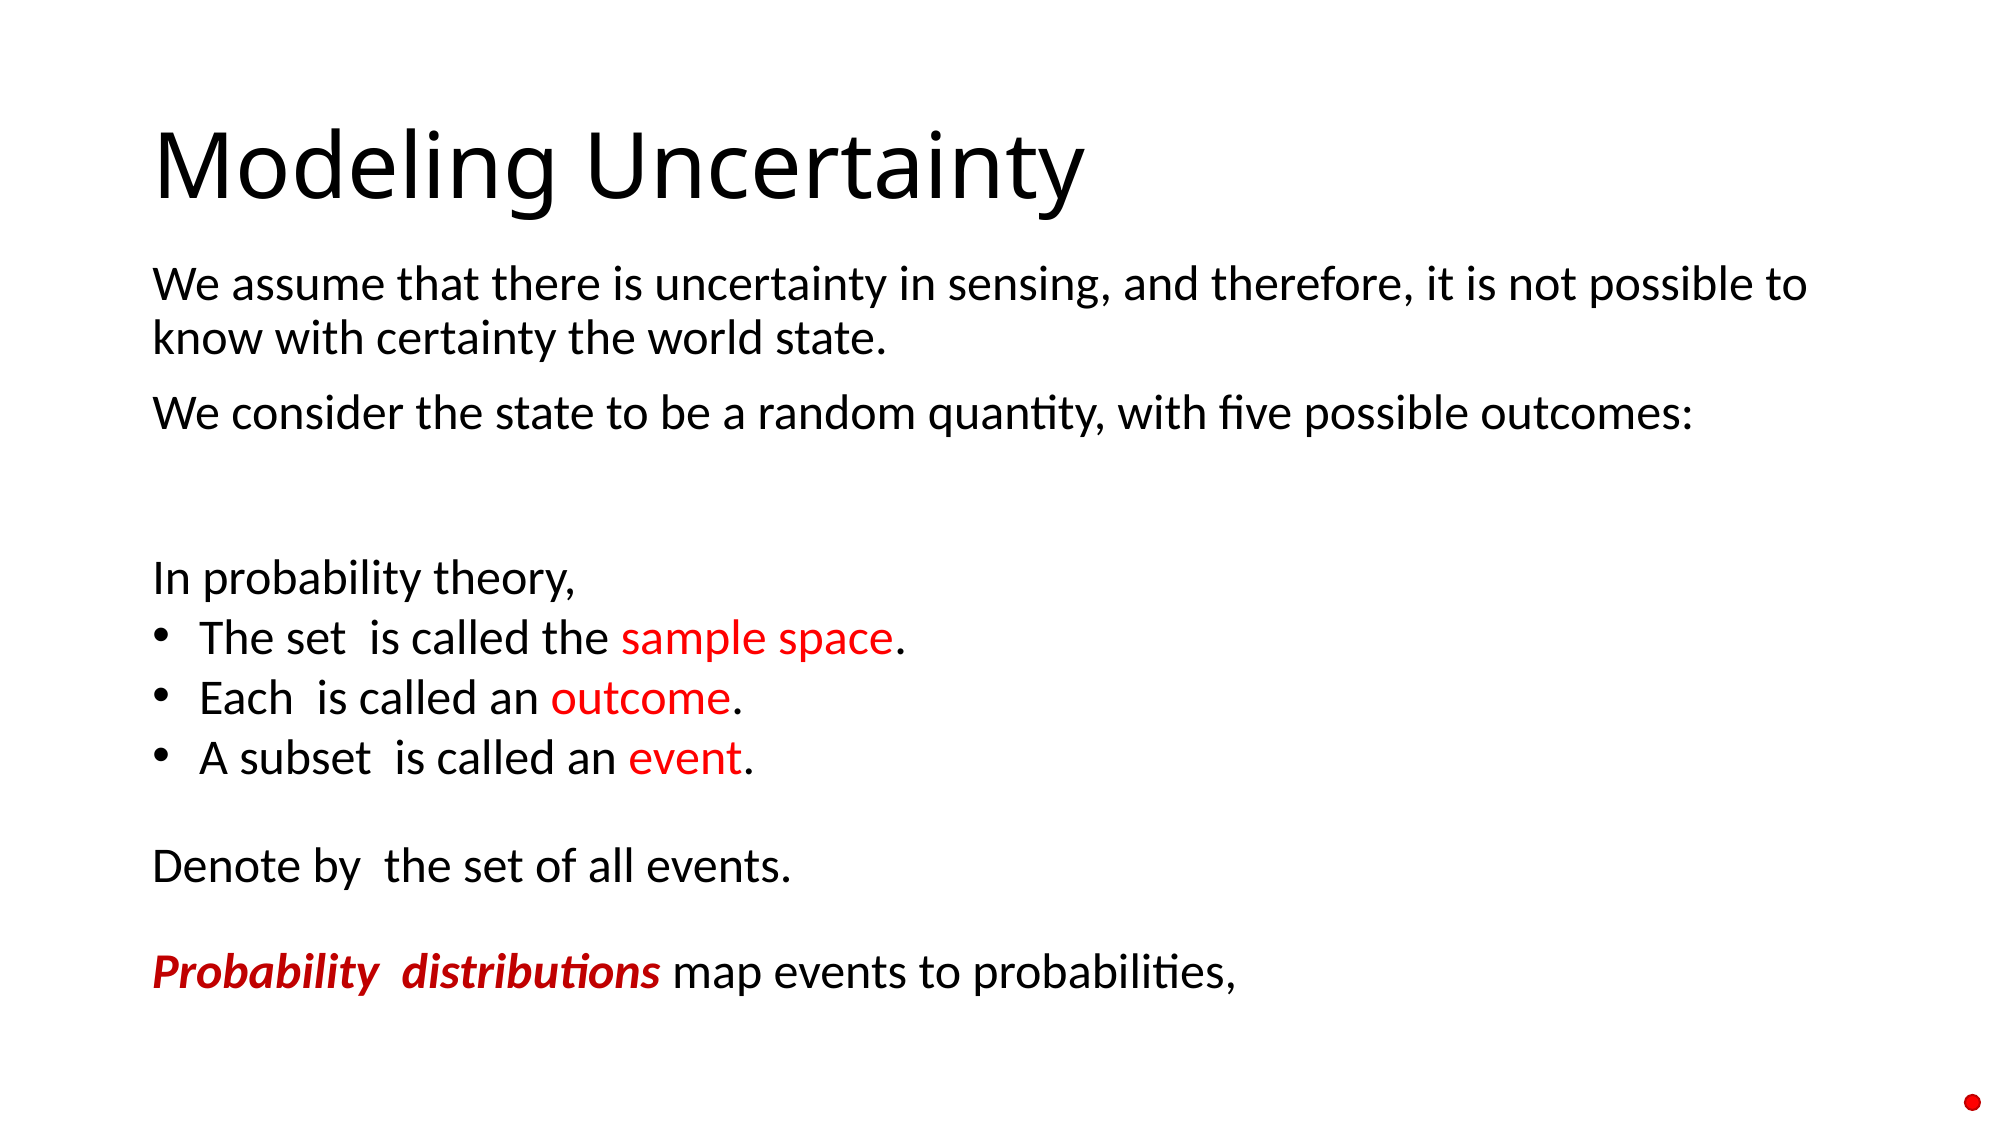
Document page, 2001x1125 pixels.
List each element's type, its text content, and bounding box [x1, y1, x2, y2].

title Modeling Uncertainty [137, 59, 1863, 278]
text_box [1963, 1093, 1982, 1112]
